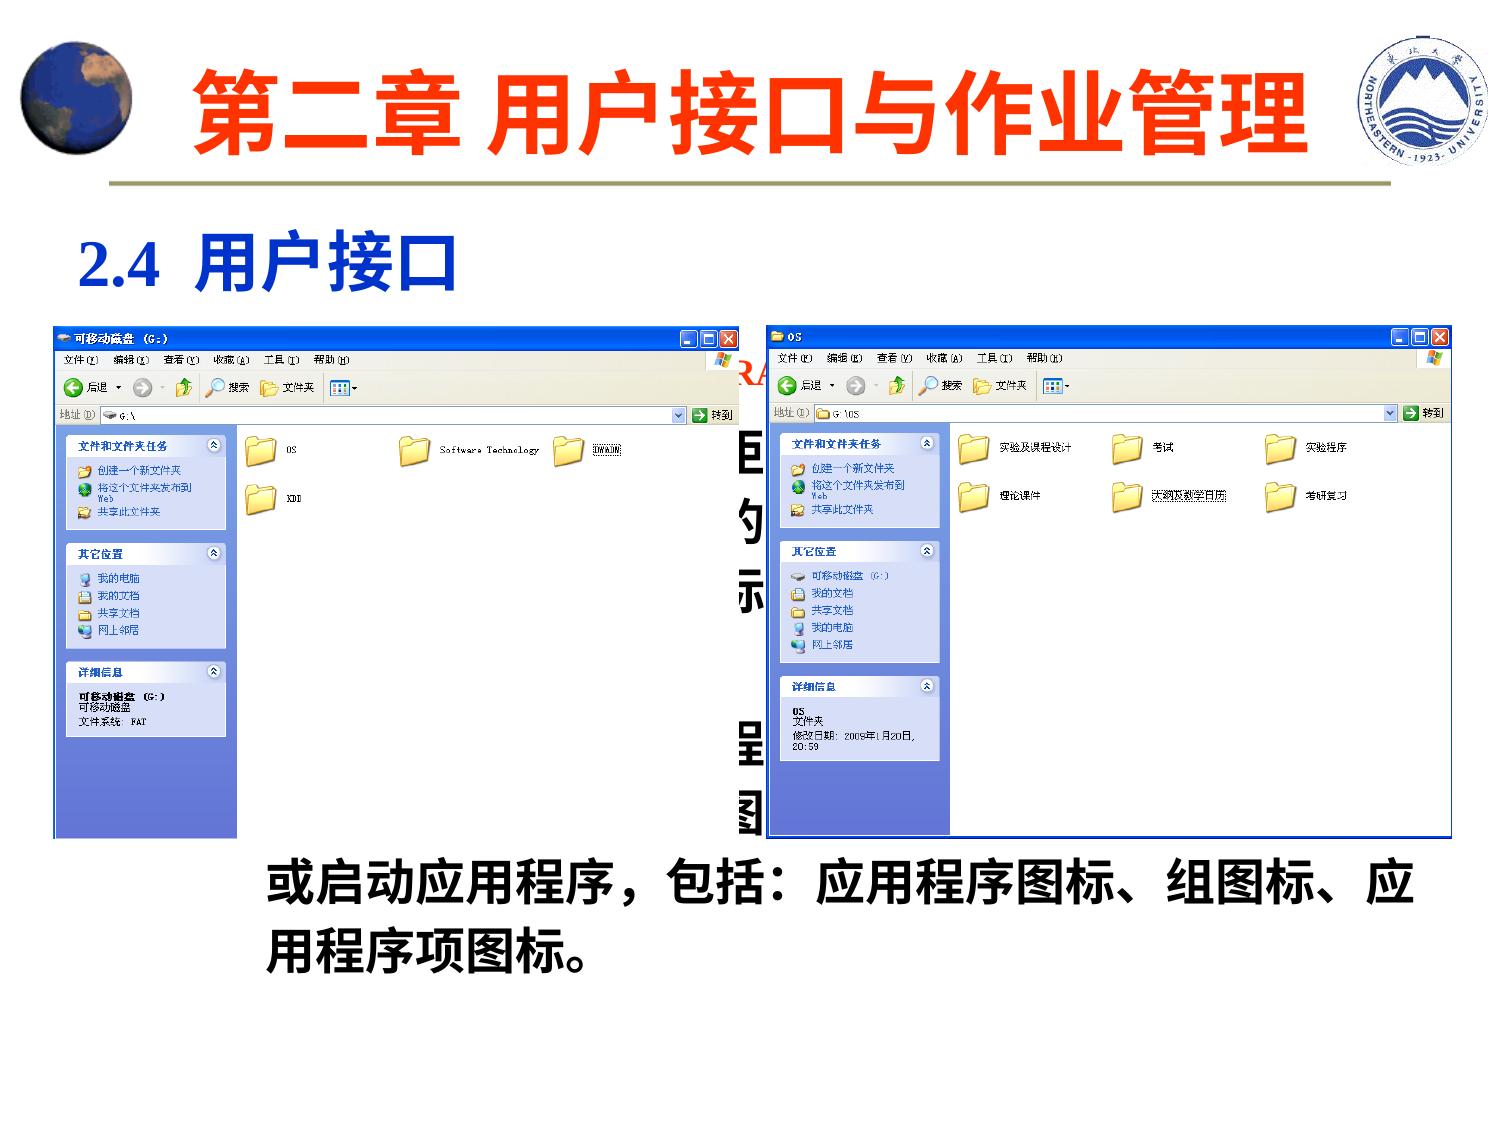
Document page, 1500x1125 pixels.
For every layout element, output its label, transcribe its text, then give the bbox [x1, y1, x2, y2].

list 2.4 用户接口 图形用户接口（ GUI, GRAPHIC USER INTERFACE ） 窗口是屏幕上的一块矩形区域，应用程序通过窗口向用户展示系统所提供的各种服务及其需要用户输入的信息。窗口界面上有标题条、控制菜单框、菜单栏、滚动条、控制按钮等； 图标是代表一个应用程序的特殊的最小位图，也是最小化的窗口，通过对图标的操作可以激活相应的程序或启动应用程序，包括：应用程序图标、组图标、应用程序项图标。 [62, 200, 1438, 1035]
picture [109, 175, 1391, 191]
title 第二章 用户接口与作业管理 [112, 42, 1388, 181]
picture [766, 324, 1452, 839]
picture [0, 37, 138, 161]
picture [1352, 33, 1490, 171]
picture [52, 325, 739, 839]
